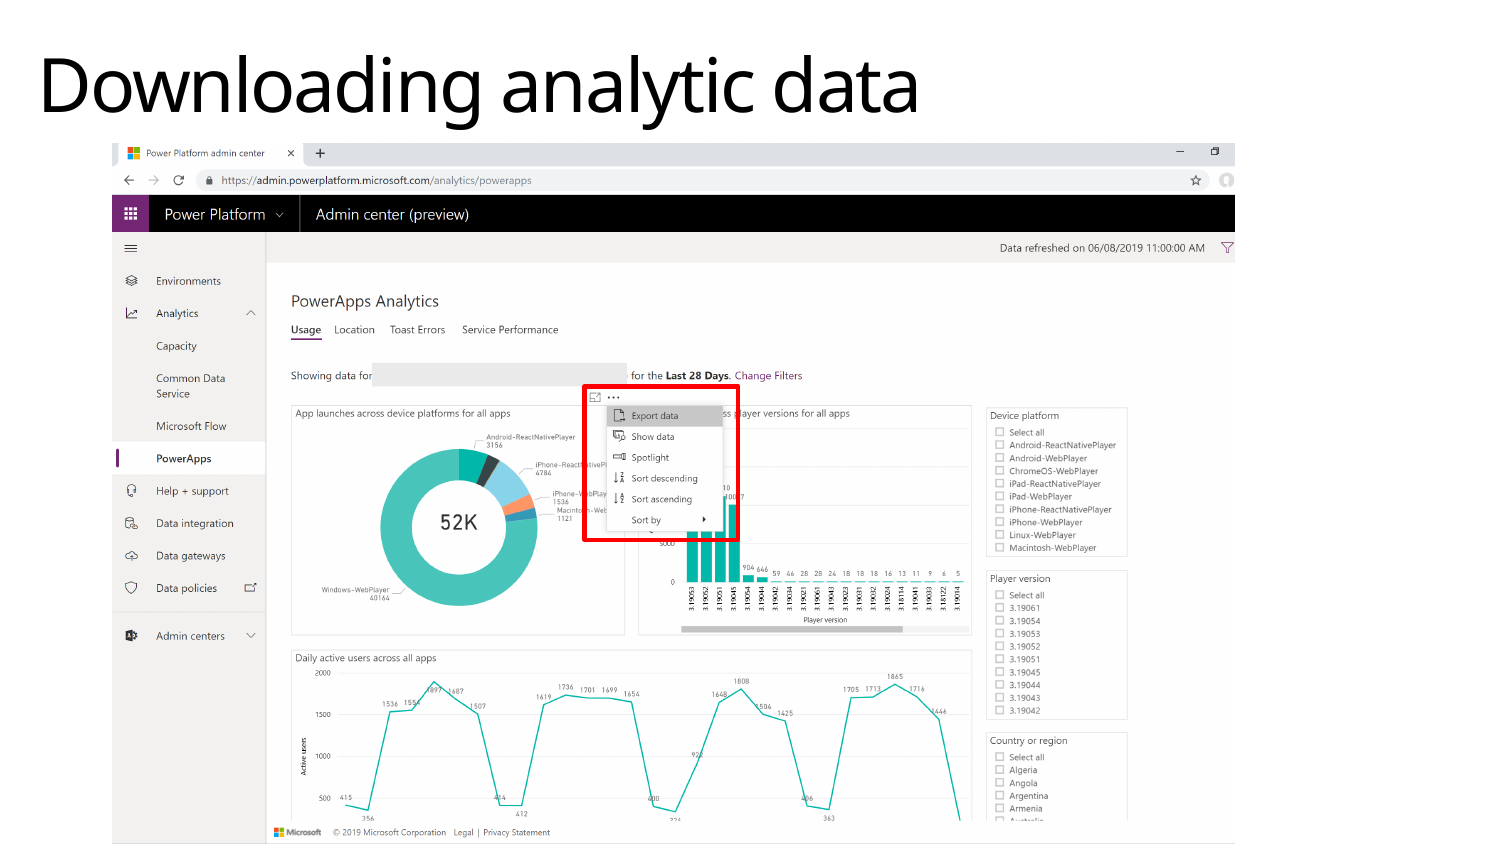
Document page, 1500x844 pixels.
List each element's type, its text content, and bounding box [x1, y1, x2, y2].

picture [111, 143, 1235, 844]
title Downloading analytic data [37, 28, 1463, 149]
